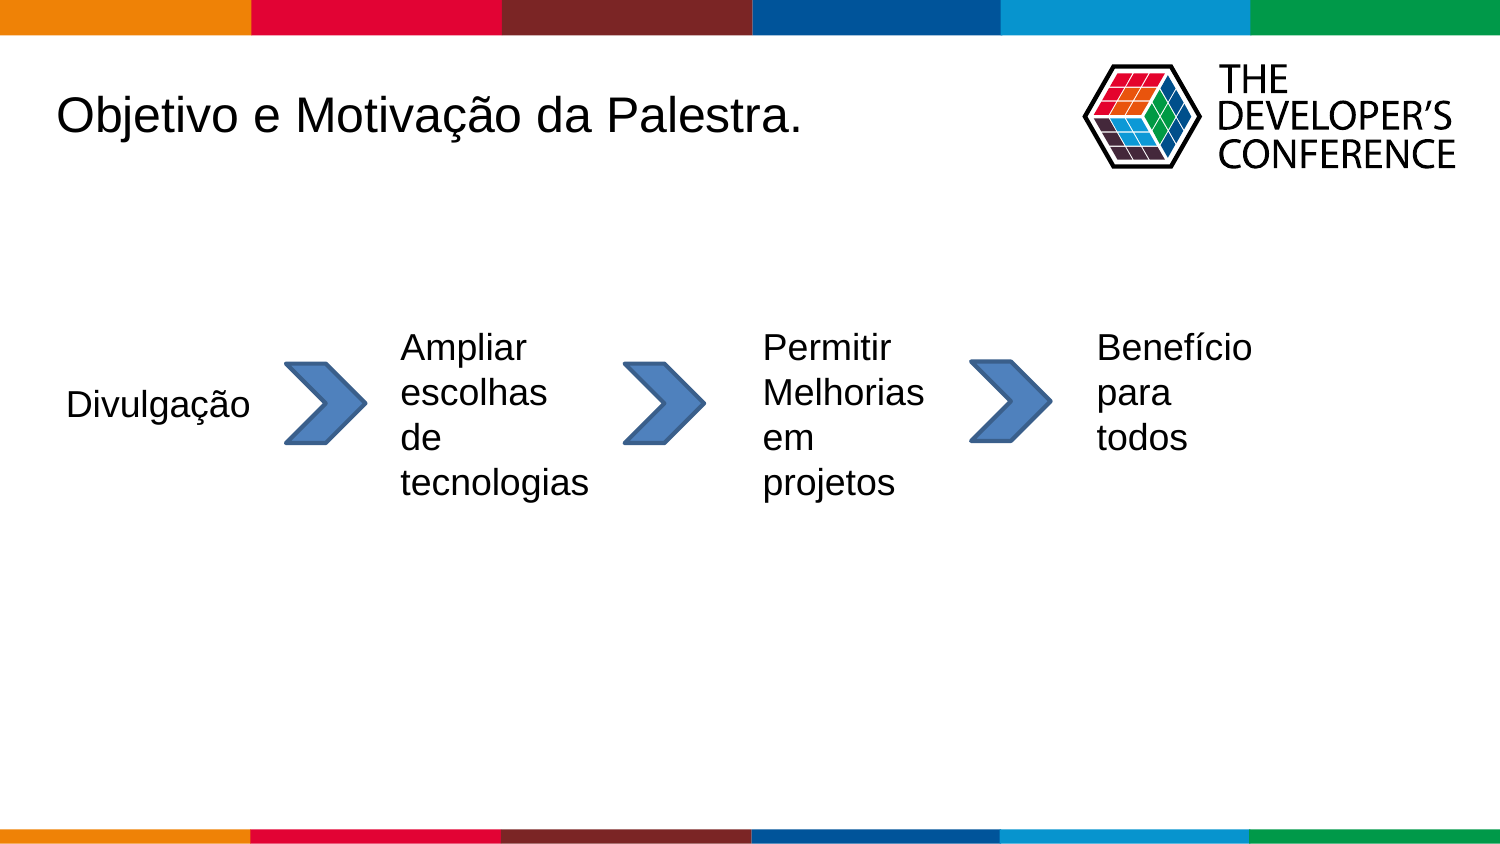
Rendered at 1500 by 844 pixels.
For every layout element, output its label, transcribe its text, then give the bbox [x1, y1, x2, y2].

text_box Permitir Melhorias em projetos [747, 315, 940, 511]
text_box [622, 361, 707, 446]
text_box Ampliar escolhas de tecnologias [385, 315, 605, 511]
title Objetivo e Motivação da Palestra. [41, 59, 975, 174]
text_box Divulgação [51, 373, 266, 433]
text_box [284, 361, 368, 446]
text_box [969, 359, 1053, 444]
text_box Benefício para todos [1081, 315, 1268, 466]
